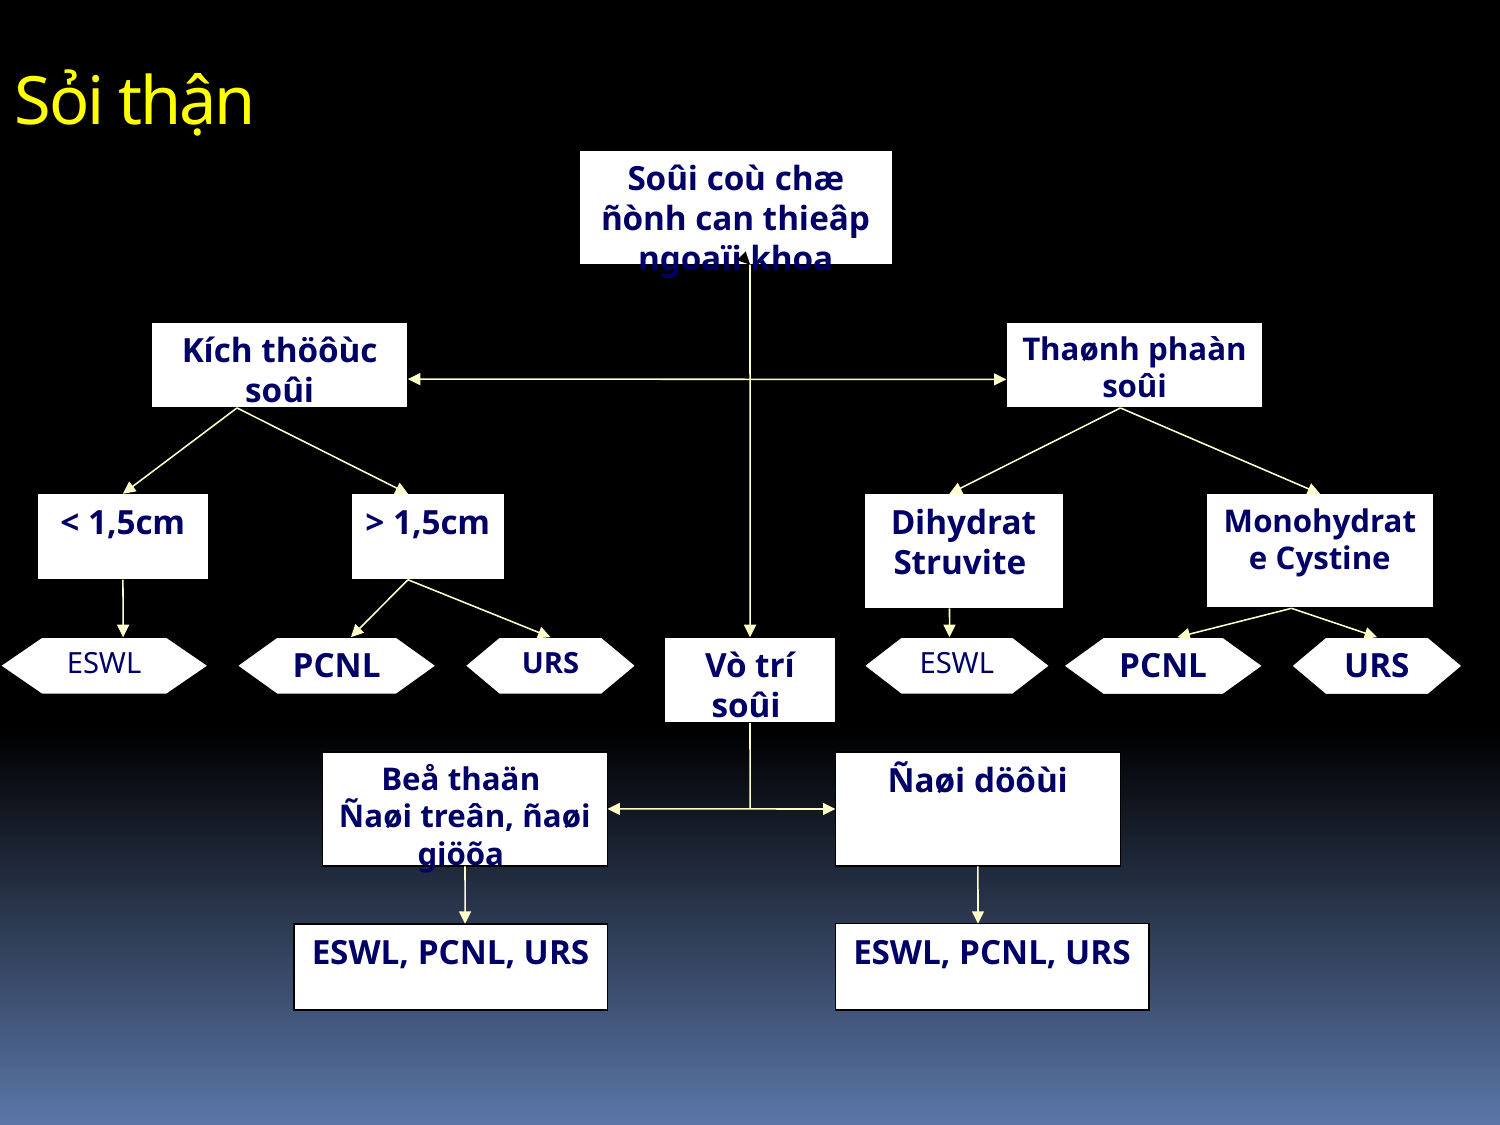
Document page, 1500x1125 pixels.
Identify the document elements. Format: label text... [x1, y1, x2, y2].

title Sỏi thận [0, 50, 1350, 140]
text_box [0, 149, 1463, 1068]
